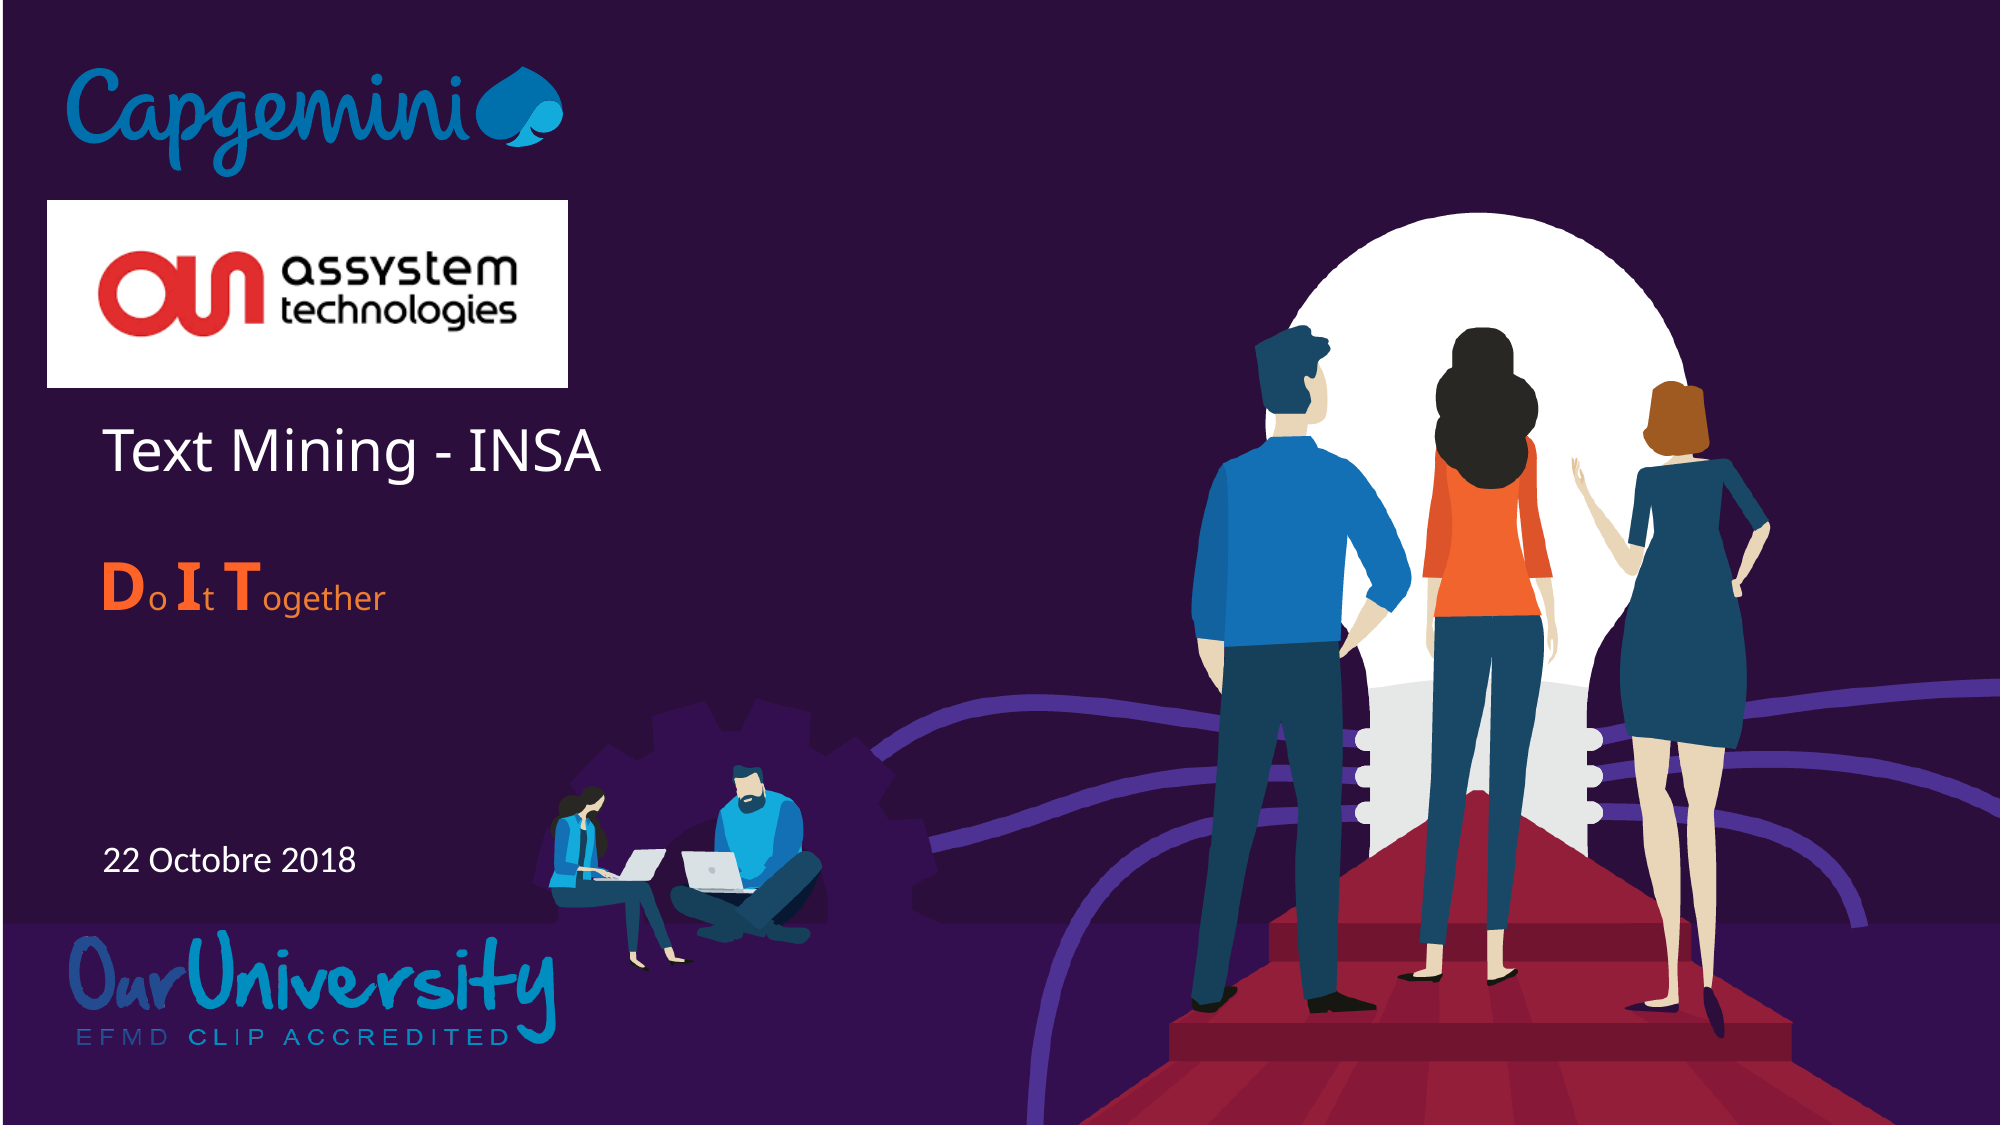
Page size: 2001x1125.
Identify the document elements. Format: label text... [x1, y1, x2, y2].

title Text Mining - INSA [102, 244, 1071, 483]
subtitle Do It Together [98, 586, 914, 787]
text_box 22 Octobre 2018 [102, 642, 918, 880]
picture [2, 0, 2000, 1125]
